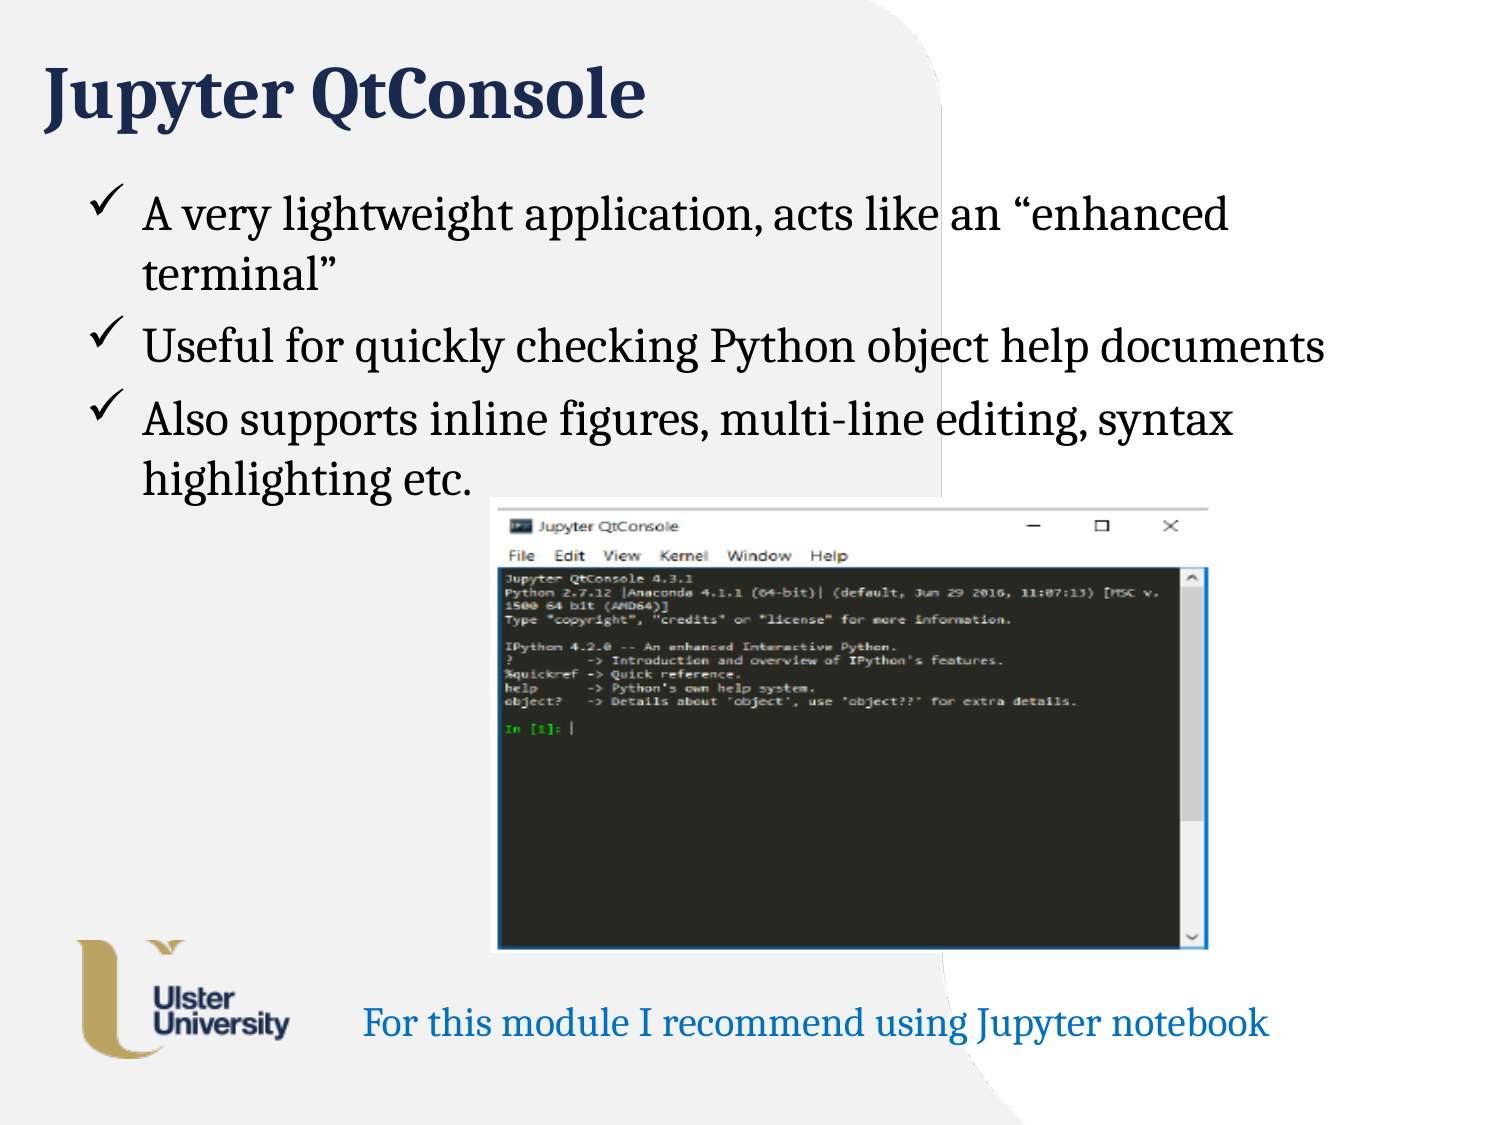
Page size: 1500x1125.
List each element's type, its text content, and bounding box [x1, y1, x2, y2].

list A very lightweight application, acts like an “enhanced terminal” Useful for quickly checking Python object help documents Also supports inline figures, multi-line editing, syntax highlighting etc. [70, 172, 1430, 528]
title Jupyter QtConsole [29, 42, 1378, 135]
text_box For this module I recommend using Jupyter notebook [347, 987, 1366, 1053]
picture [0, 0, 1223, 1125]
